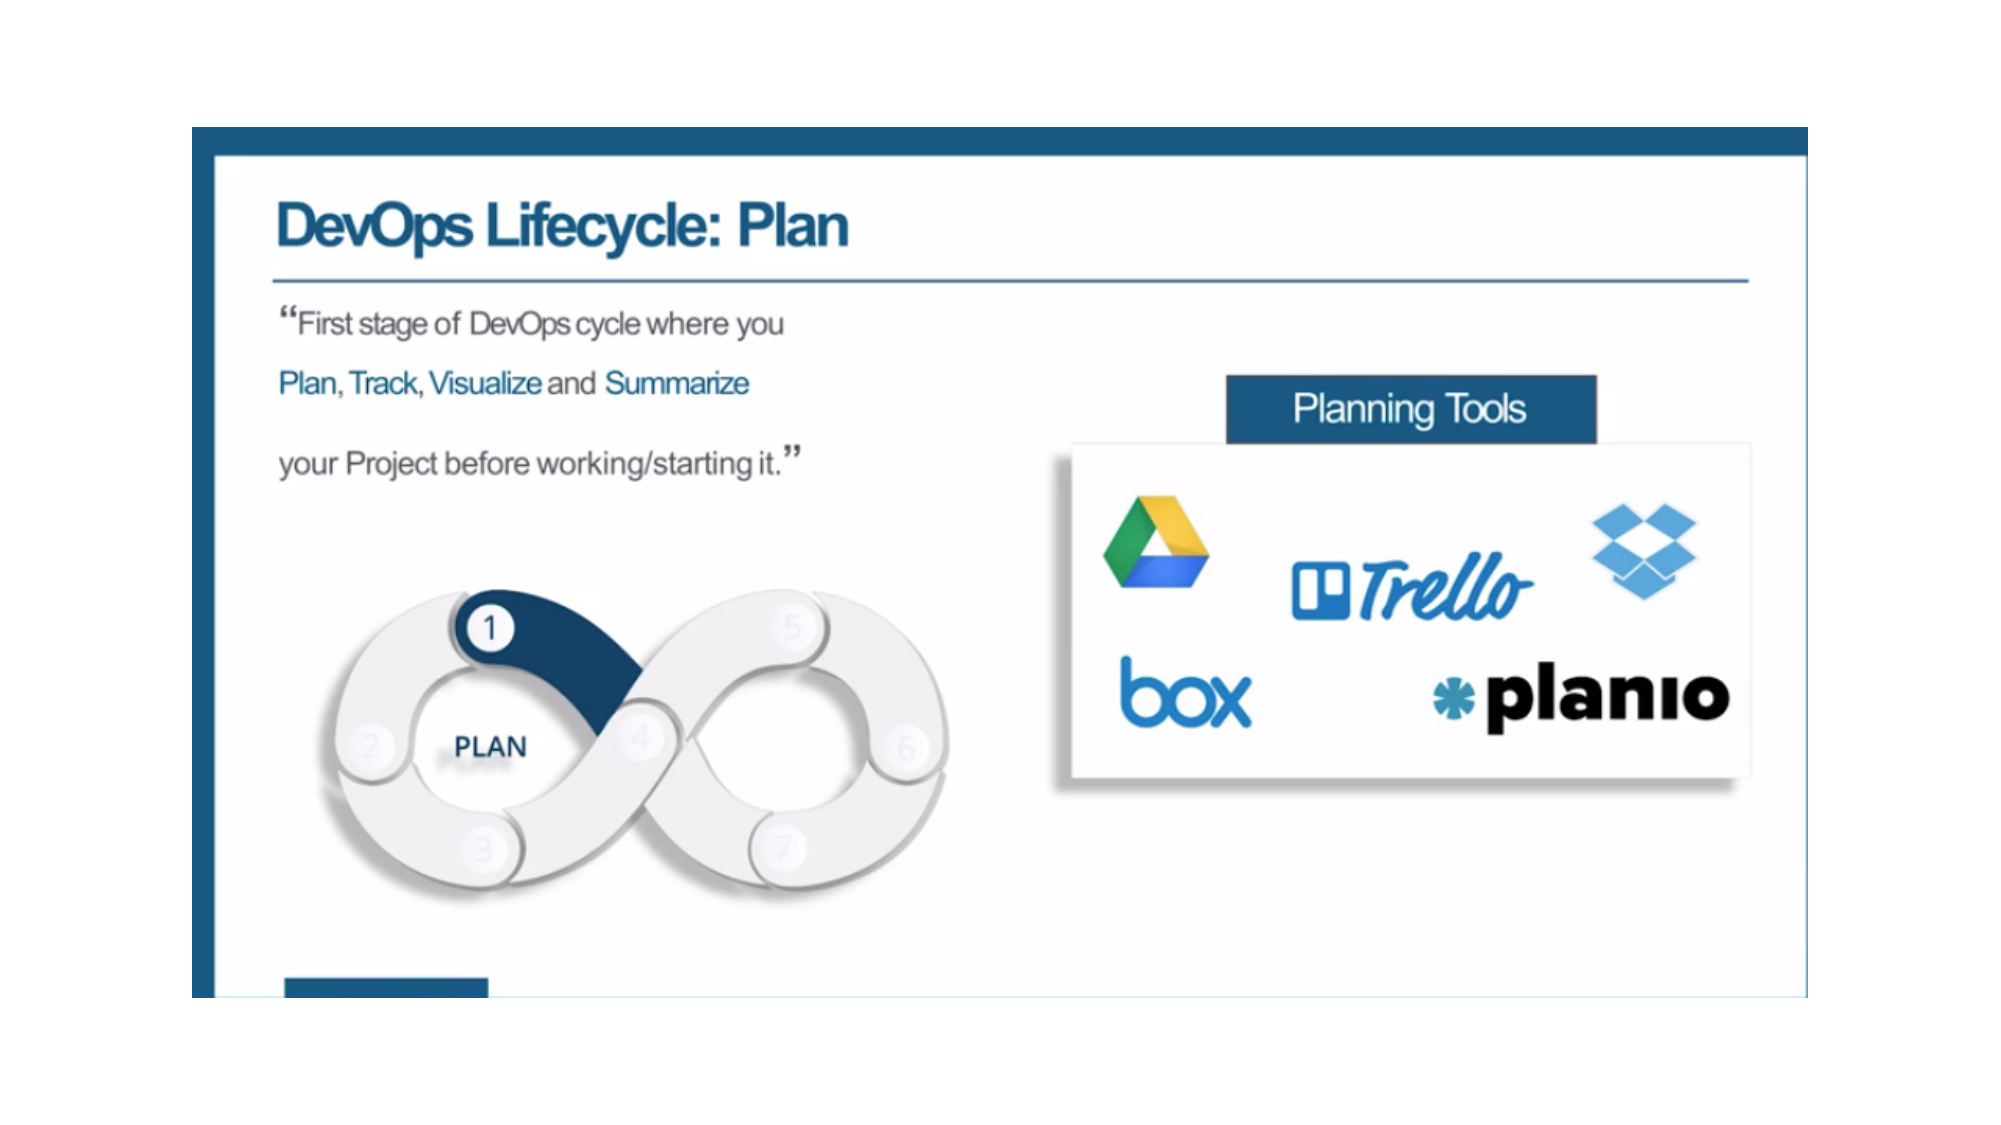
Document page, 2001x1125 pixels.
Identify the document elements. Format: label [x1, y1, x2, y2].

picture [192, 127, 1808, 998]
